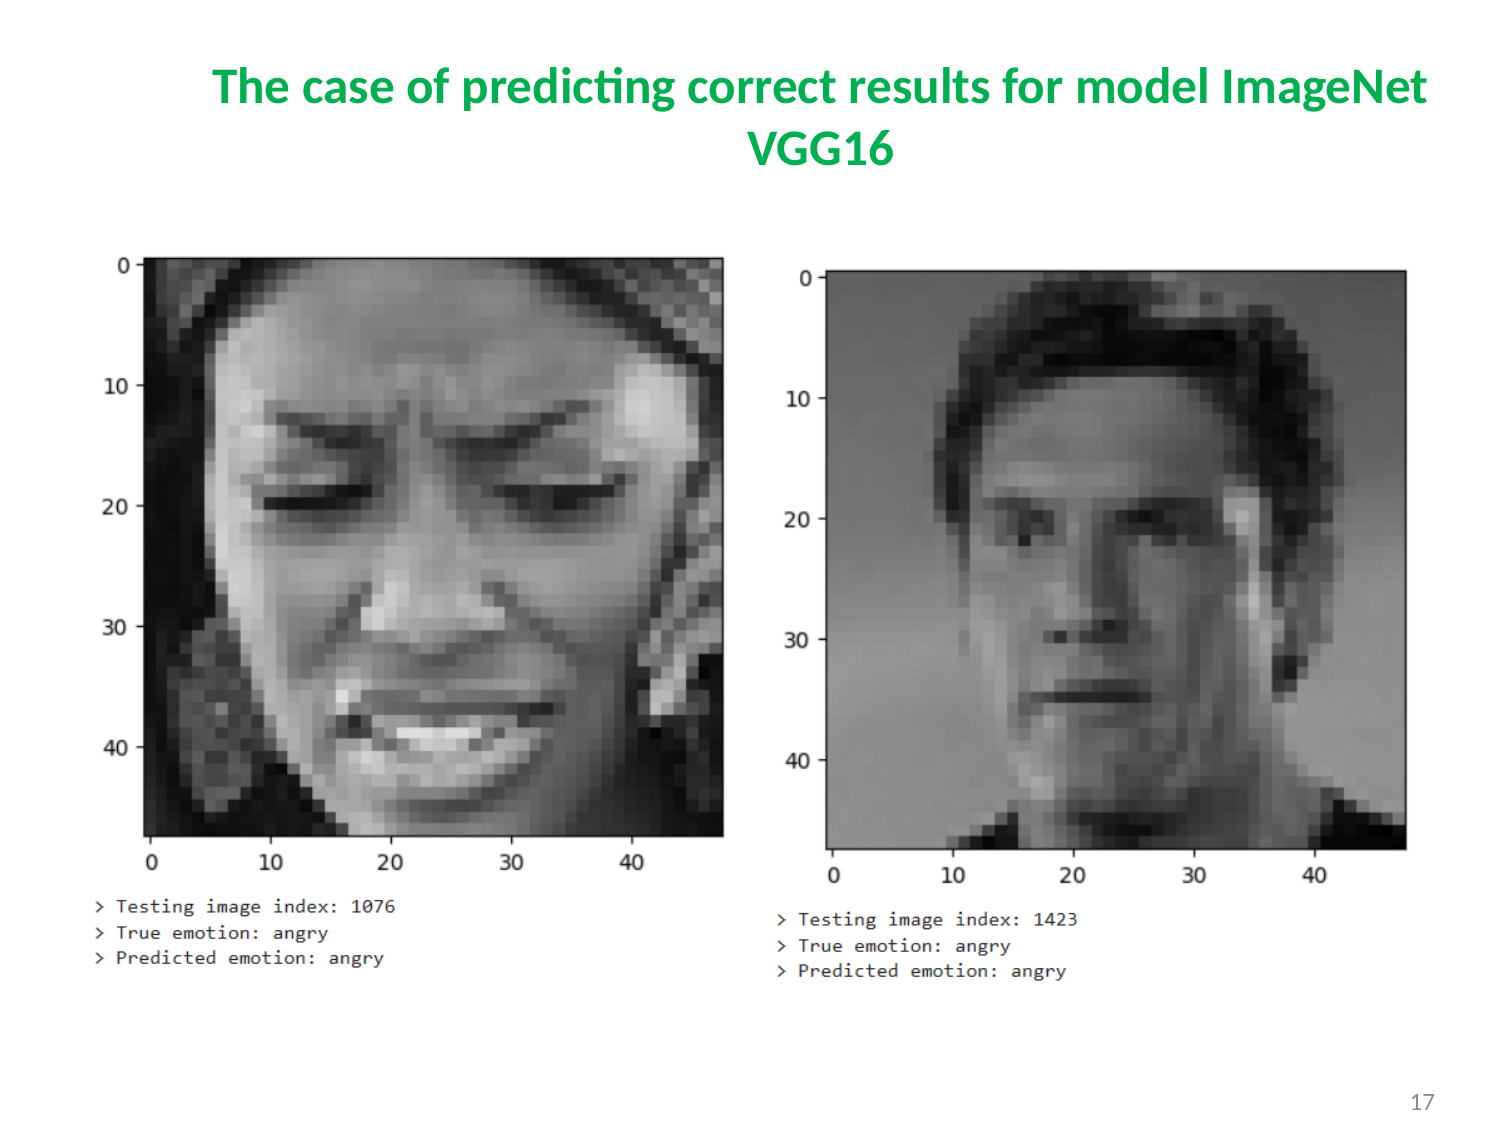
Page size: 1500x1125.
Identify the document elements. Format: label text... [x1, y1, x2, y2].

slide_number 17 [1100, 1079, 1450, 1123]
title The case of predicting correct results for model ImageNet VGG16 [191, 45, 1450, 184]
picture [86, 238, 735, 974]
picture [774, 257, 1418, 987]
